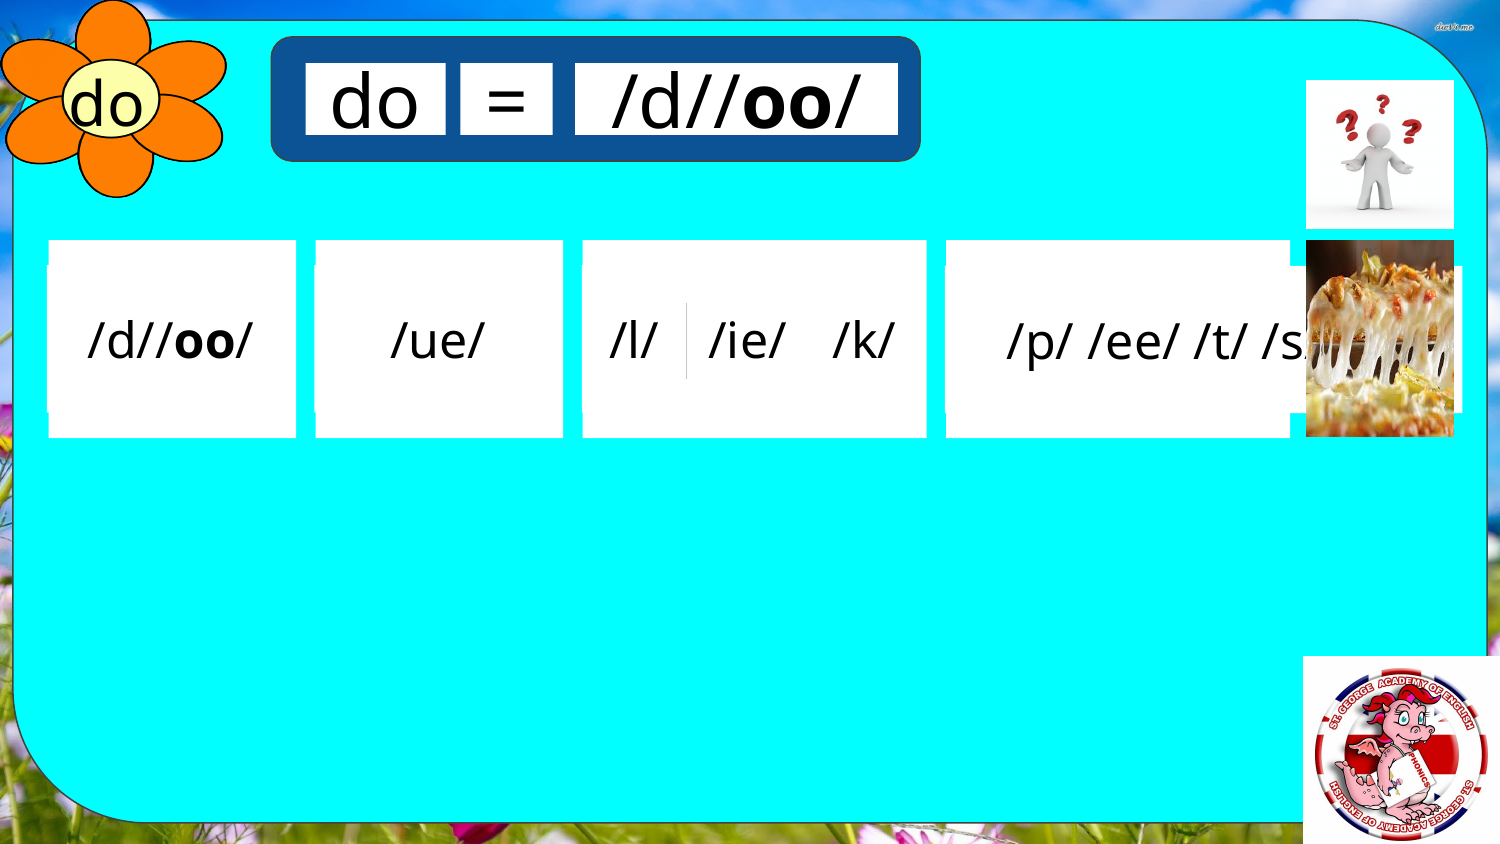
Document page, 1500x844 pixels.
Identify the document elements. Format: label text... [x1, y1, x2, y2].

text_box [12, 20, 1488, 823]
text_box do [305, 63, 446, 135]
picture [1305, 80, 1454, 229]
text_box /p/ /ee/ /t/ /s/ /a/ [1459, 265, 1463, 414]
text_box like [582, 240, 927, 439]
text_box /p/ /ee/ /t/ /s/ /a/ [944, 265, 1300, 414]
text_box /l/ [581, 265, 686, 413]
text_box /k/ [803, 265, 926, 413]
text_box /d//oo/ [575, 63, 898, 135]
text_box [271, 36, 921, 162]
text_box = [460, 63, 553, 135]
text_box /d//oo/ [46, 265, 295, 413]
text_box /ie/ [686, 265, 803, 413]
picture [0, 0, 1500, 844]
text_box pizza? [946, 240, 1291, 265]
text_box pizza? [946, 414, 1291, 439]
text_box /ue/ [314, 265, 563, 413]
picture [1305, 239, 1454, 437]
text_box you [315, 240, 564, 439]
text_box Do [48, 240, 297, 439]
